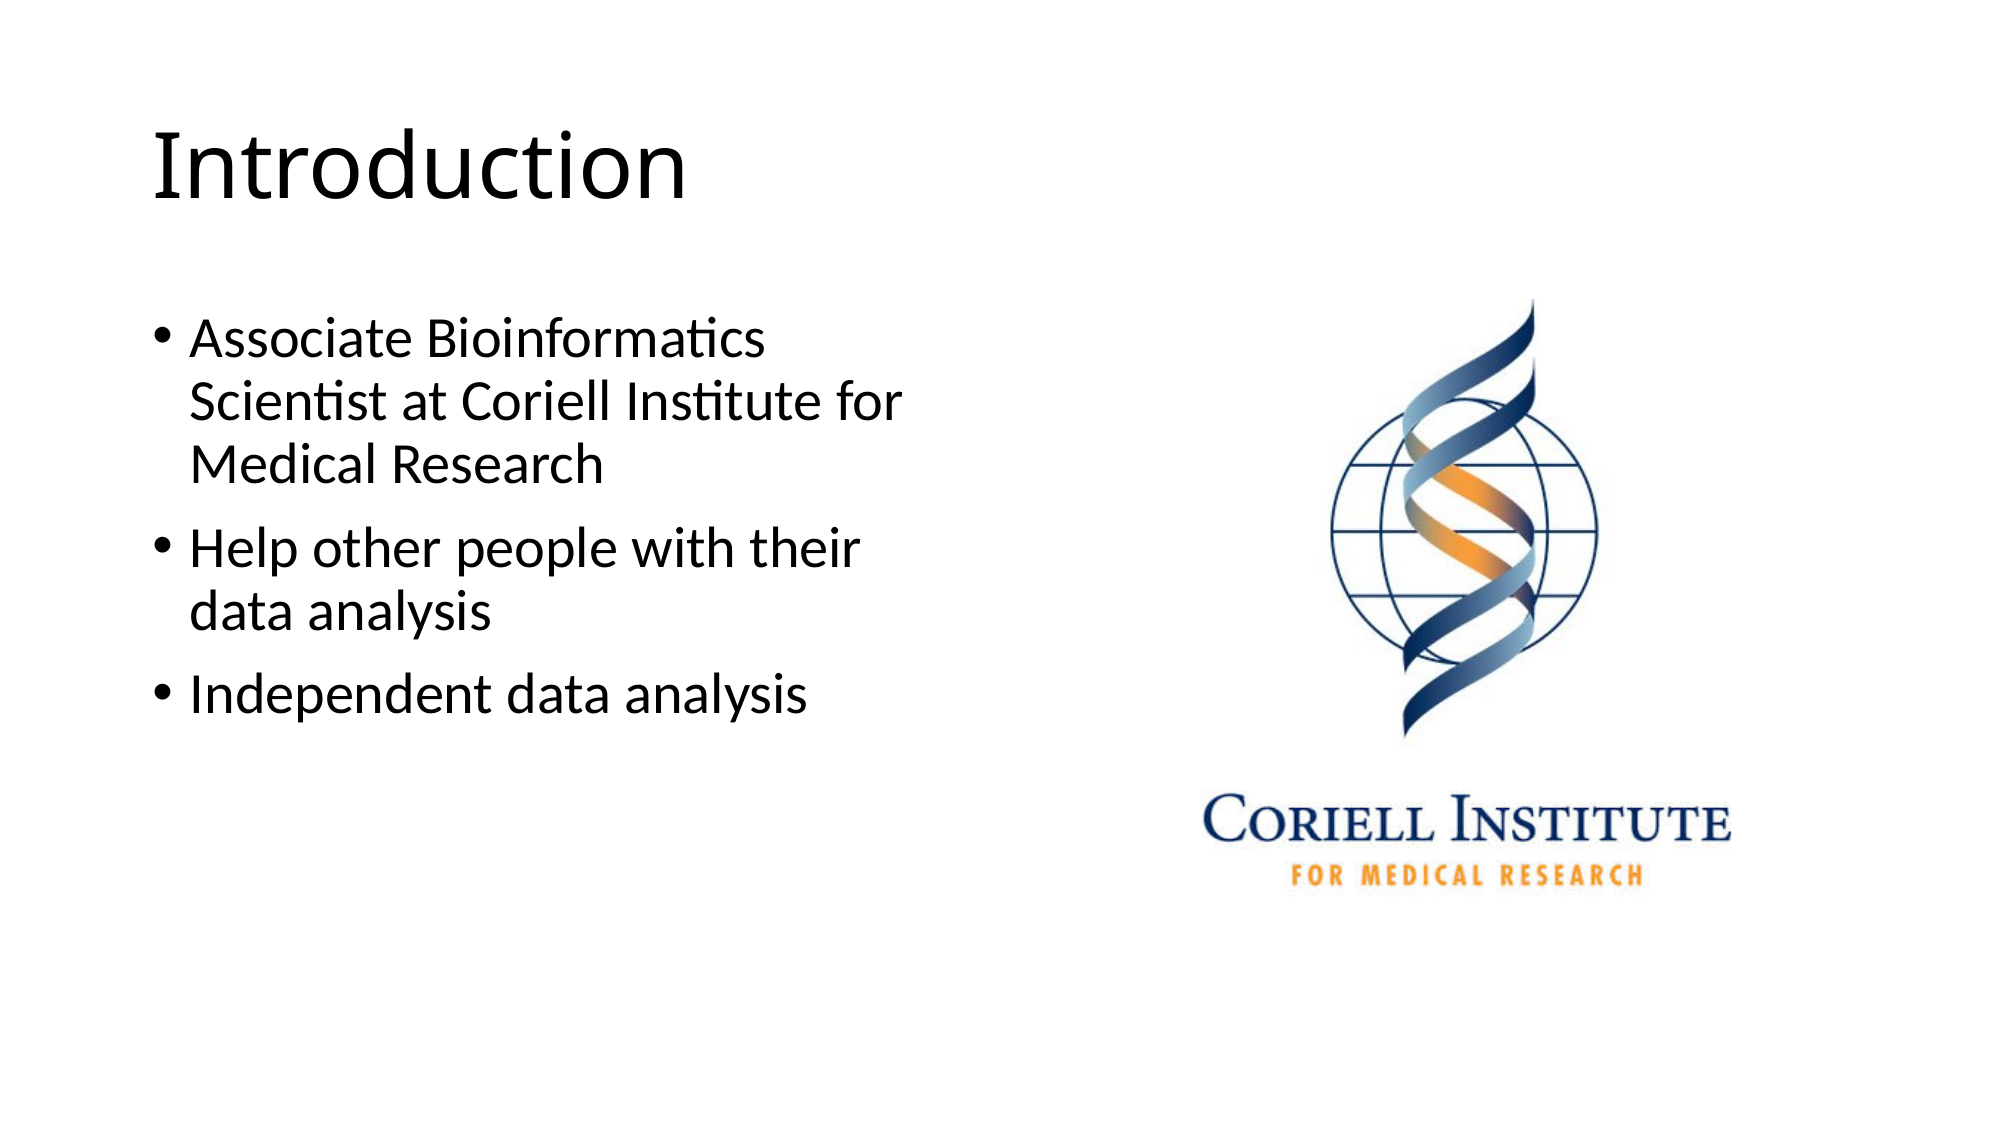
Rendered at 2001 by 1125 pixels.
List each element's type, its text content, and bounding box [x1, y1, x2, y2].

picture [1235, 299, 1692, 756]
list Associate Bioinformatics Scientist at Coriell Institute for Medical Research Help other people with their data analysis Independent data analysis [137, 299, 988, 1014]
title Introduction [137, 59, 1863, 278]
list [1195, 755, 1732, 923]
